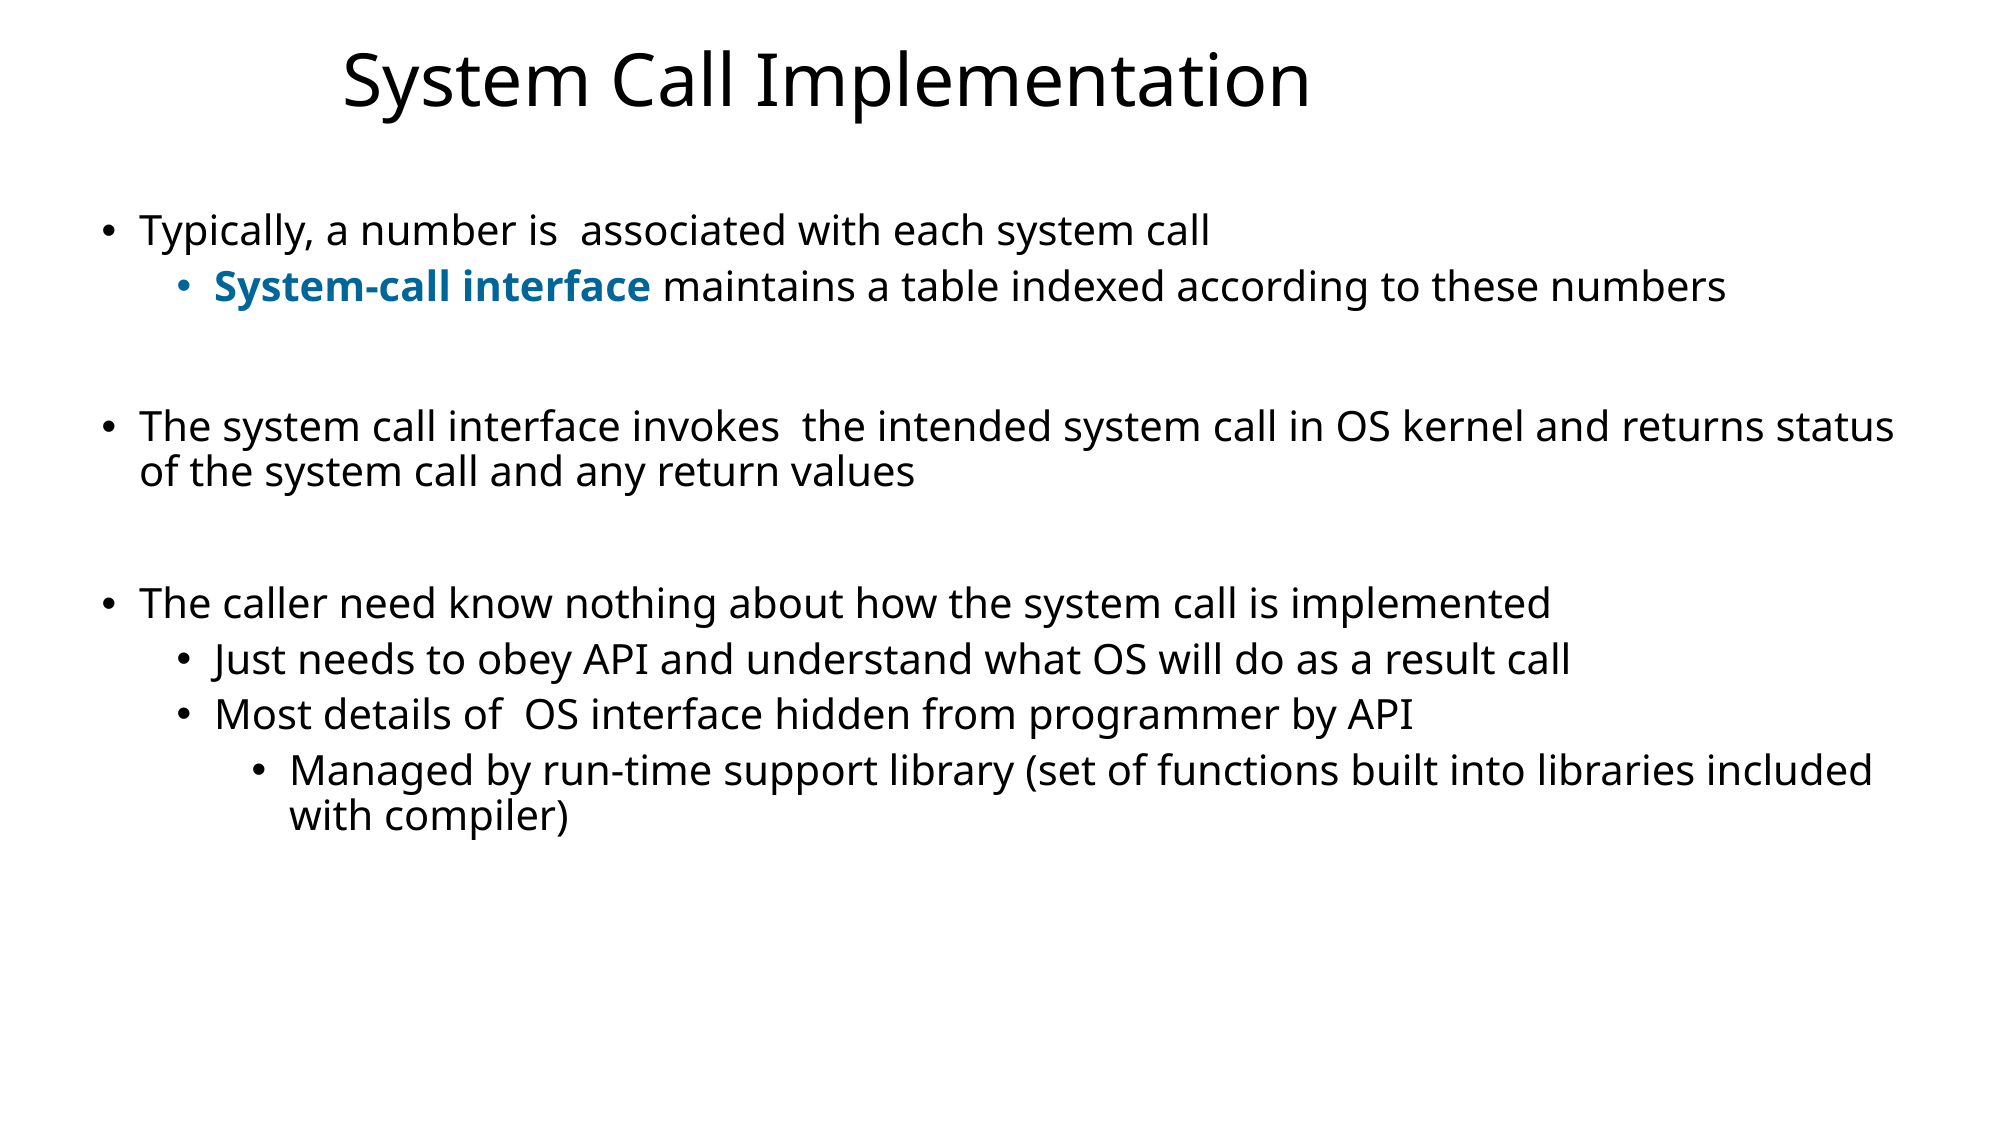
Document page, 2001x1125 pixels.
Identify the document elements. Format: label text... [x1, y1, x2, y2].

title System Call Implementation [327, 35, 1639, 131]
list Typically, a number is associated with each system call System-call interface maintains a table indexed according to these numbers The system call interface invokes the intended system call in OS kernel and returns status of the system call and any return values The caller need know nothing about how the system call is implemented Just needs to obey API and understand what OS will do as a result call Most details of OS interface hidden from programmer by API Managed by run-time support library (set of functions built into libraries included with compiler) [86, 202, 1957, 946]
